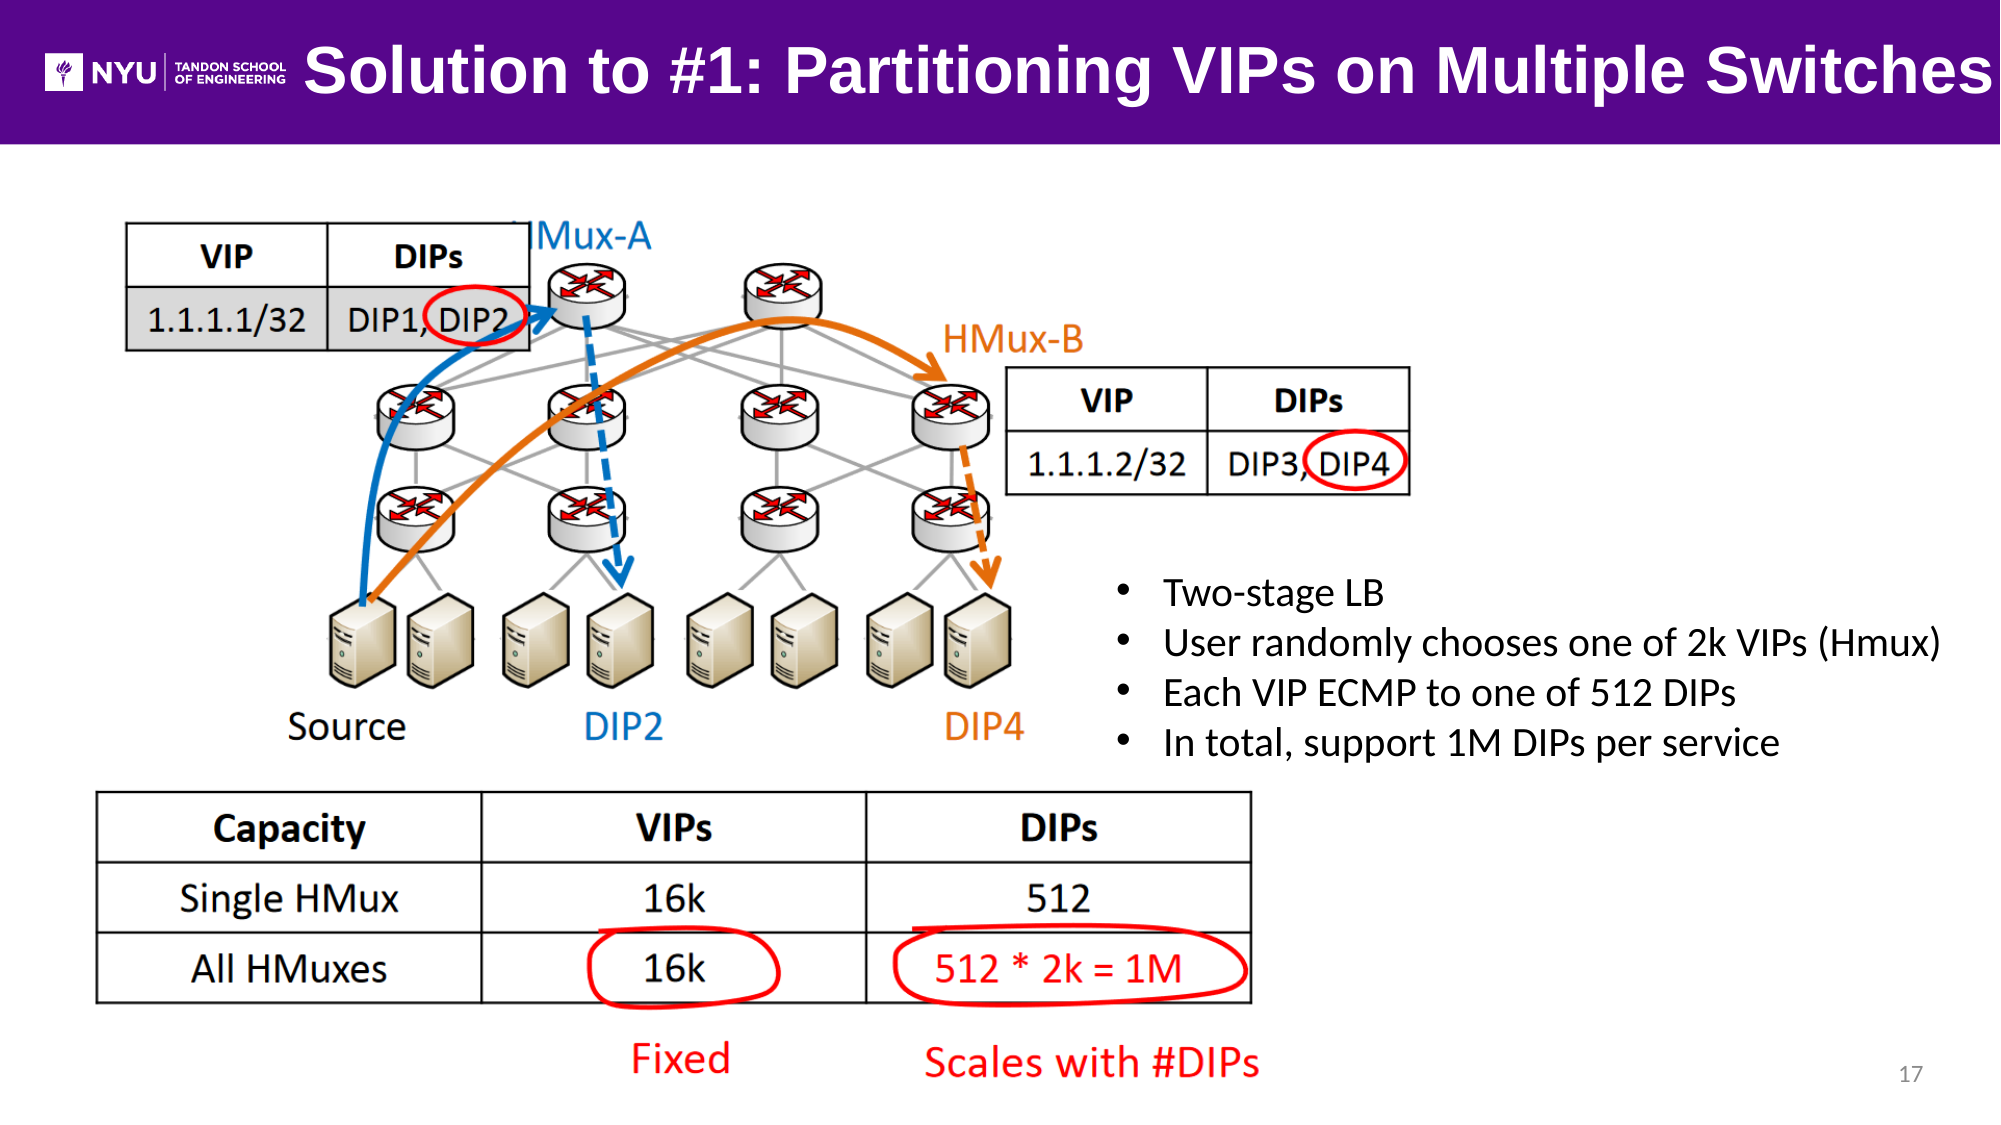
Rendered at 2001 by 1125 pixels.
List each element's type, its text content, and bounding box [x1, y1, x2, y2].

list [31, 211, 1424, 1095]
slide_number 17 [1488, 1042, 1939, 1103]
text_box Two-stage LB User randomly chooses one of 2k VIPs (Hmux) Each VIP ECMP to one of 512 DIPs In total, support 1M DIPs per service [1424, 557, 1969, 772]
picture [45, 53, 277, 91]
title Solution to #1: Partitioning VIPs on Multiple Switches [277, 12, 2000, 132]
